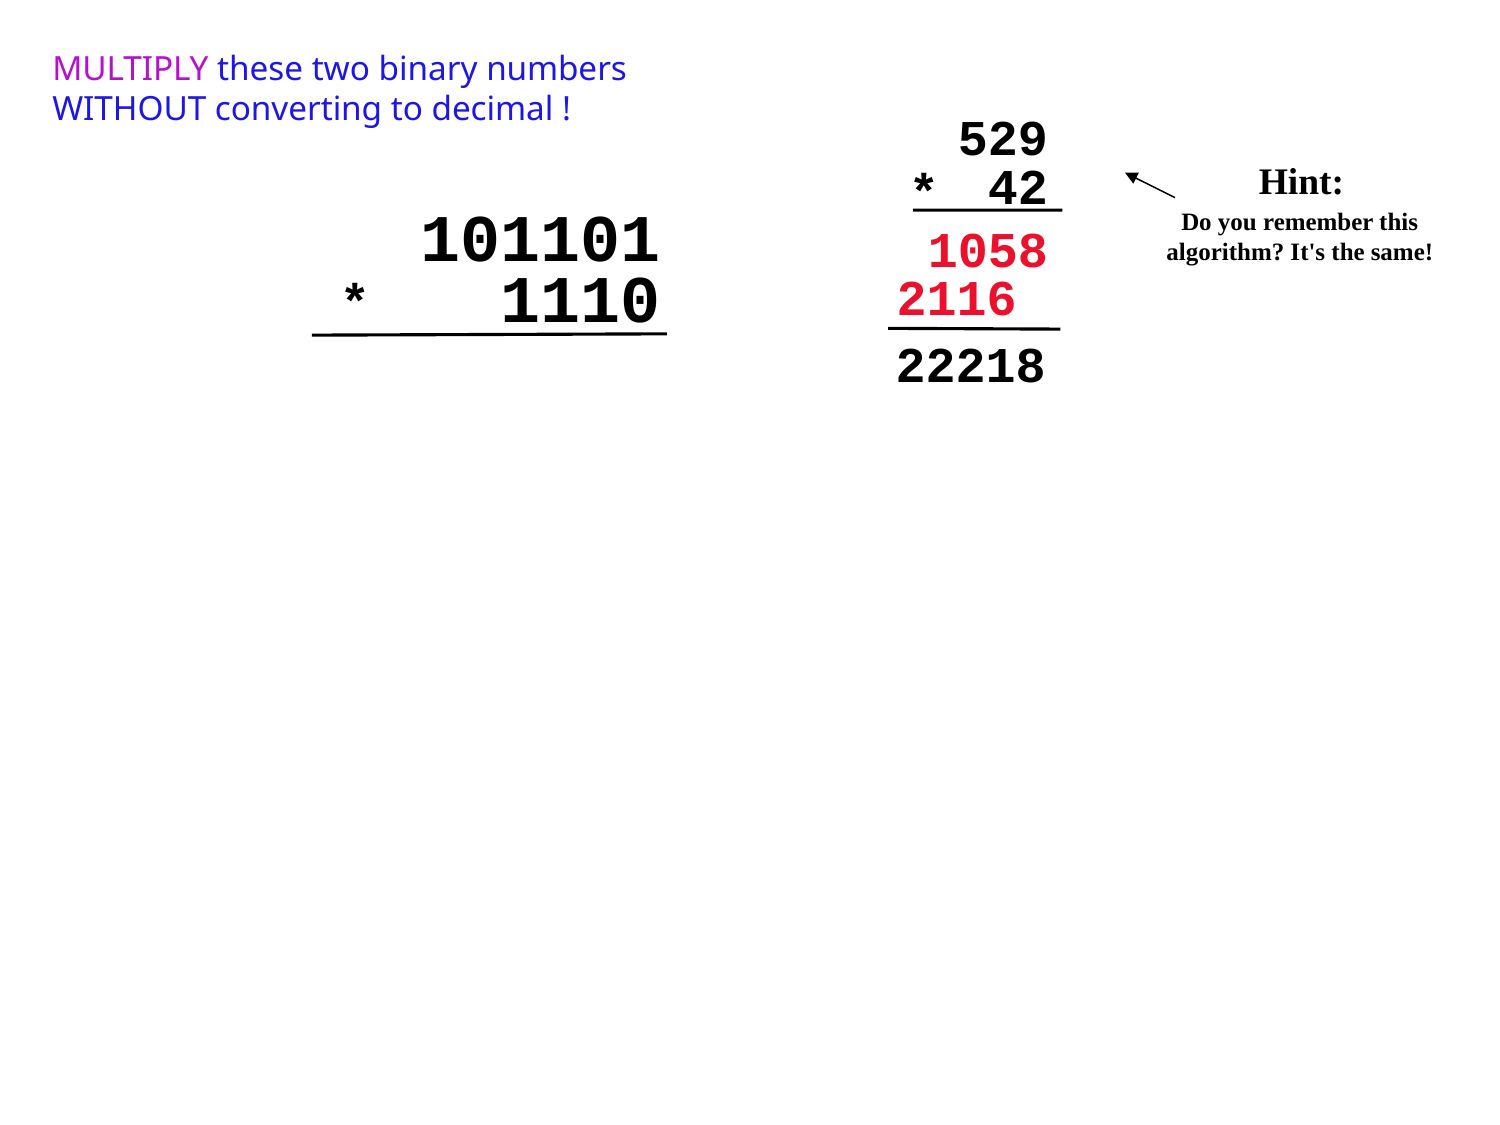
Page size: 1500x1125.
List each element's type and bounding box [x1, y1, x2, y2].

text_box [37, 39, 713, 135]
text_box [311, 187, 675, 344]
text_box [797, 97, 1063, 400]
text_box [1125, 149, 1450, 273]
